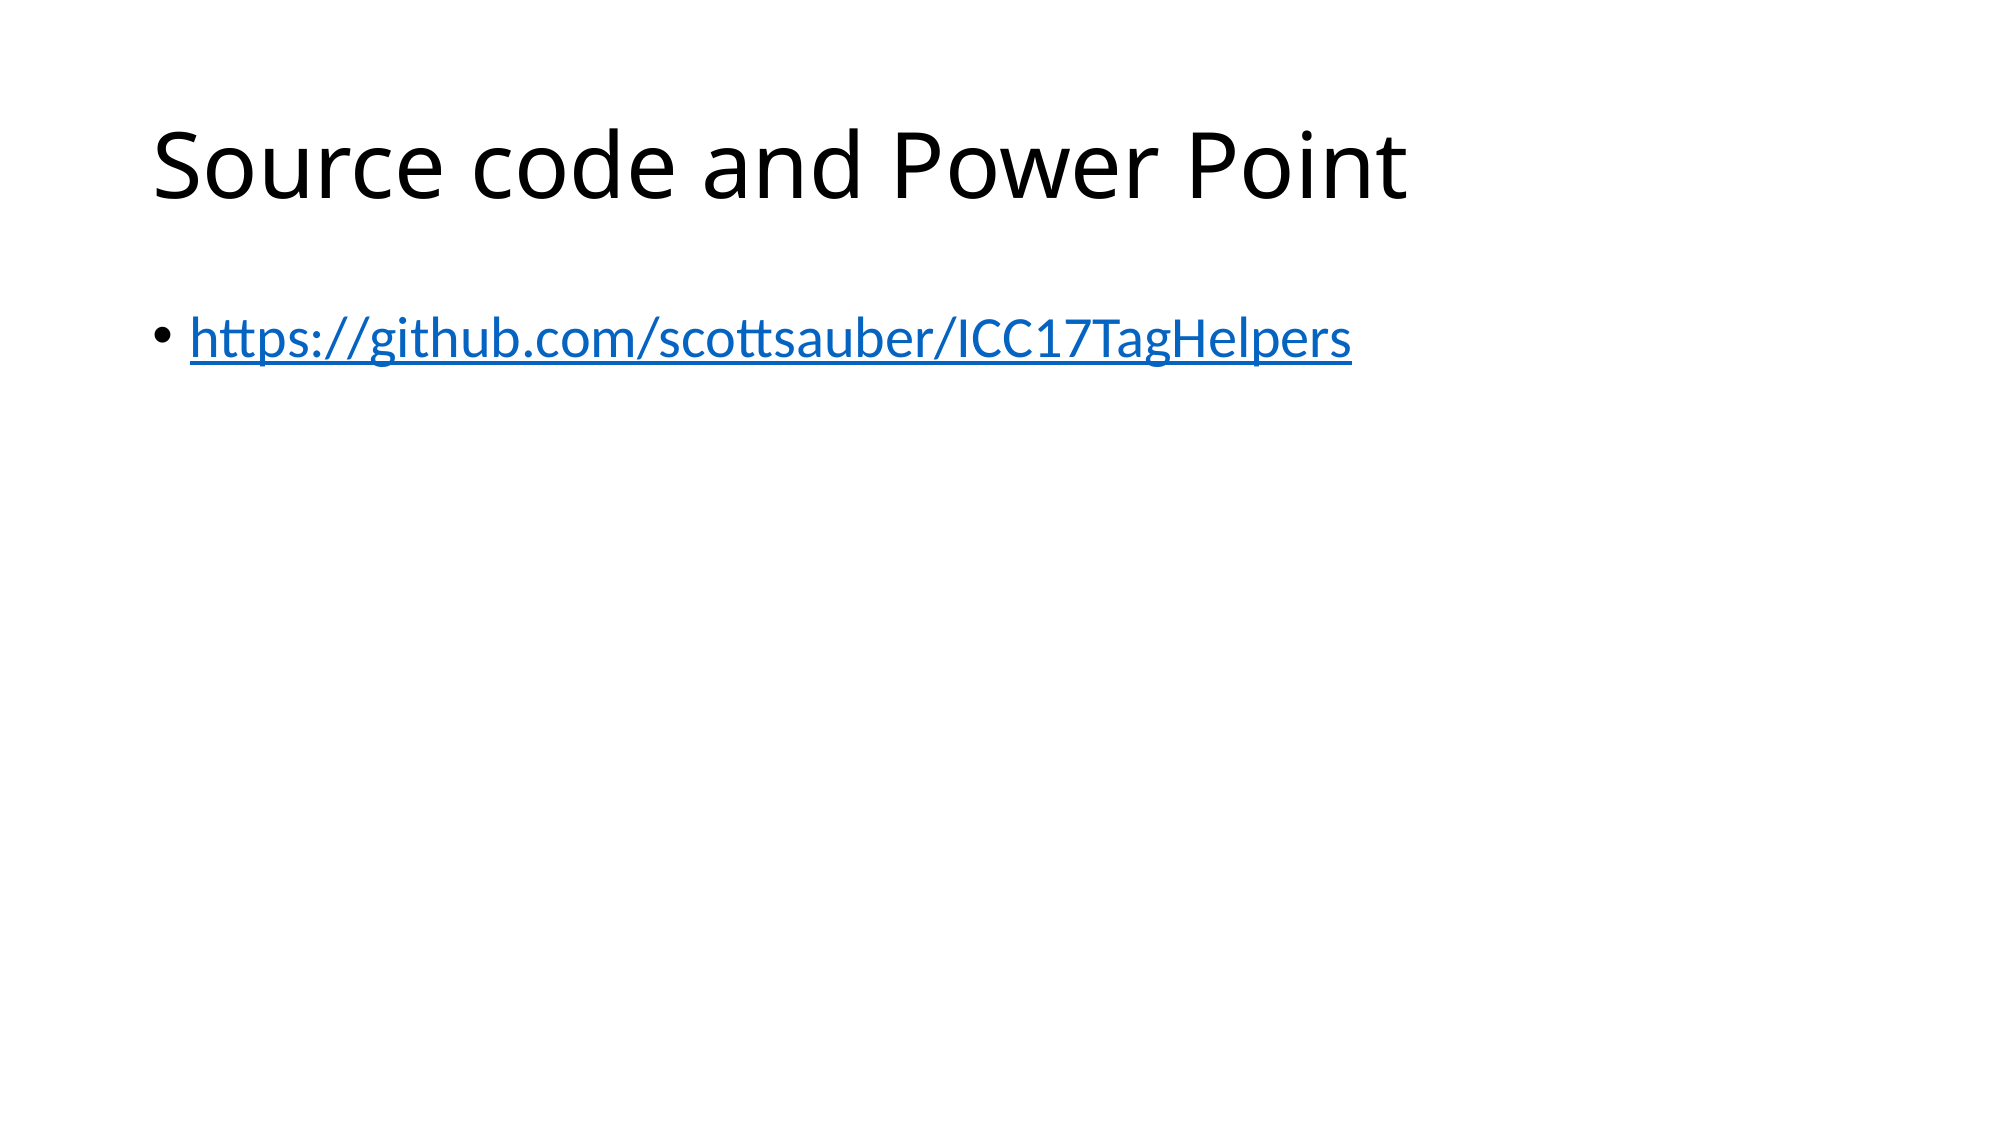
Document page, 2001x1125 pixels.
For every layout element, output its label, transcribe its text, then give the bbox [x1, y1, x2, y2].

title Source code and Power Point [137, 59, 1863, 278]
list https://github.com/scottsauber/ICC17TagHelpers [137, 299, 1863, 1014]
